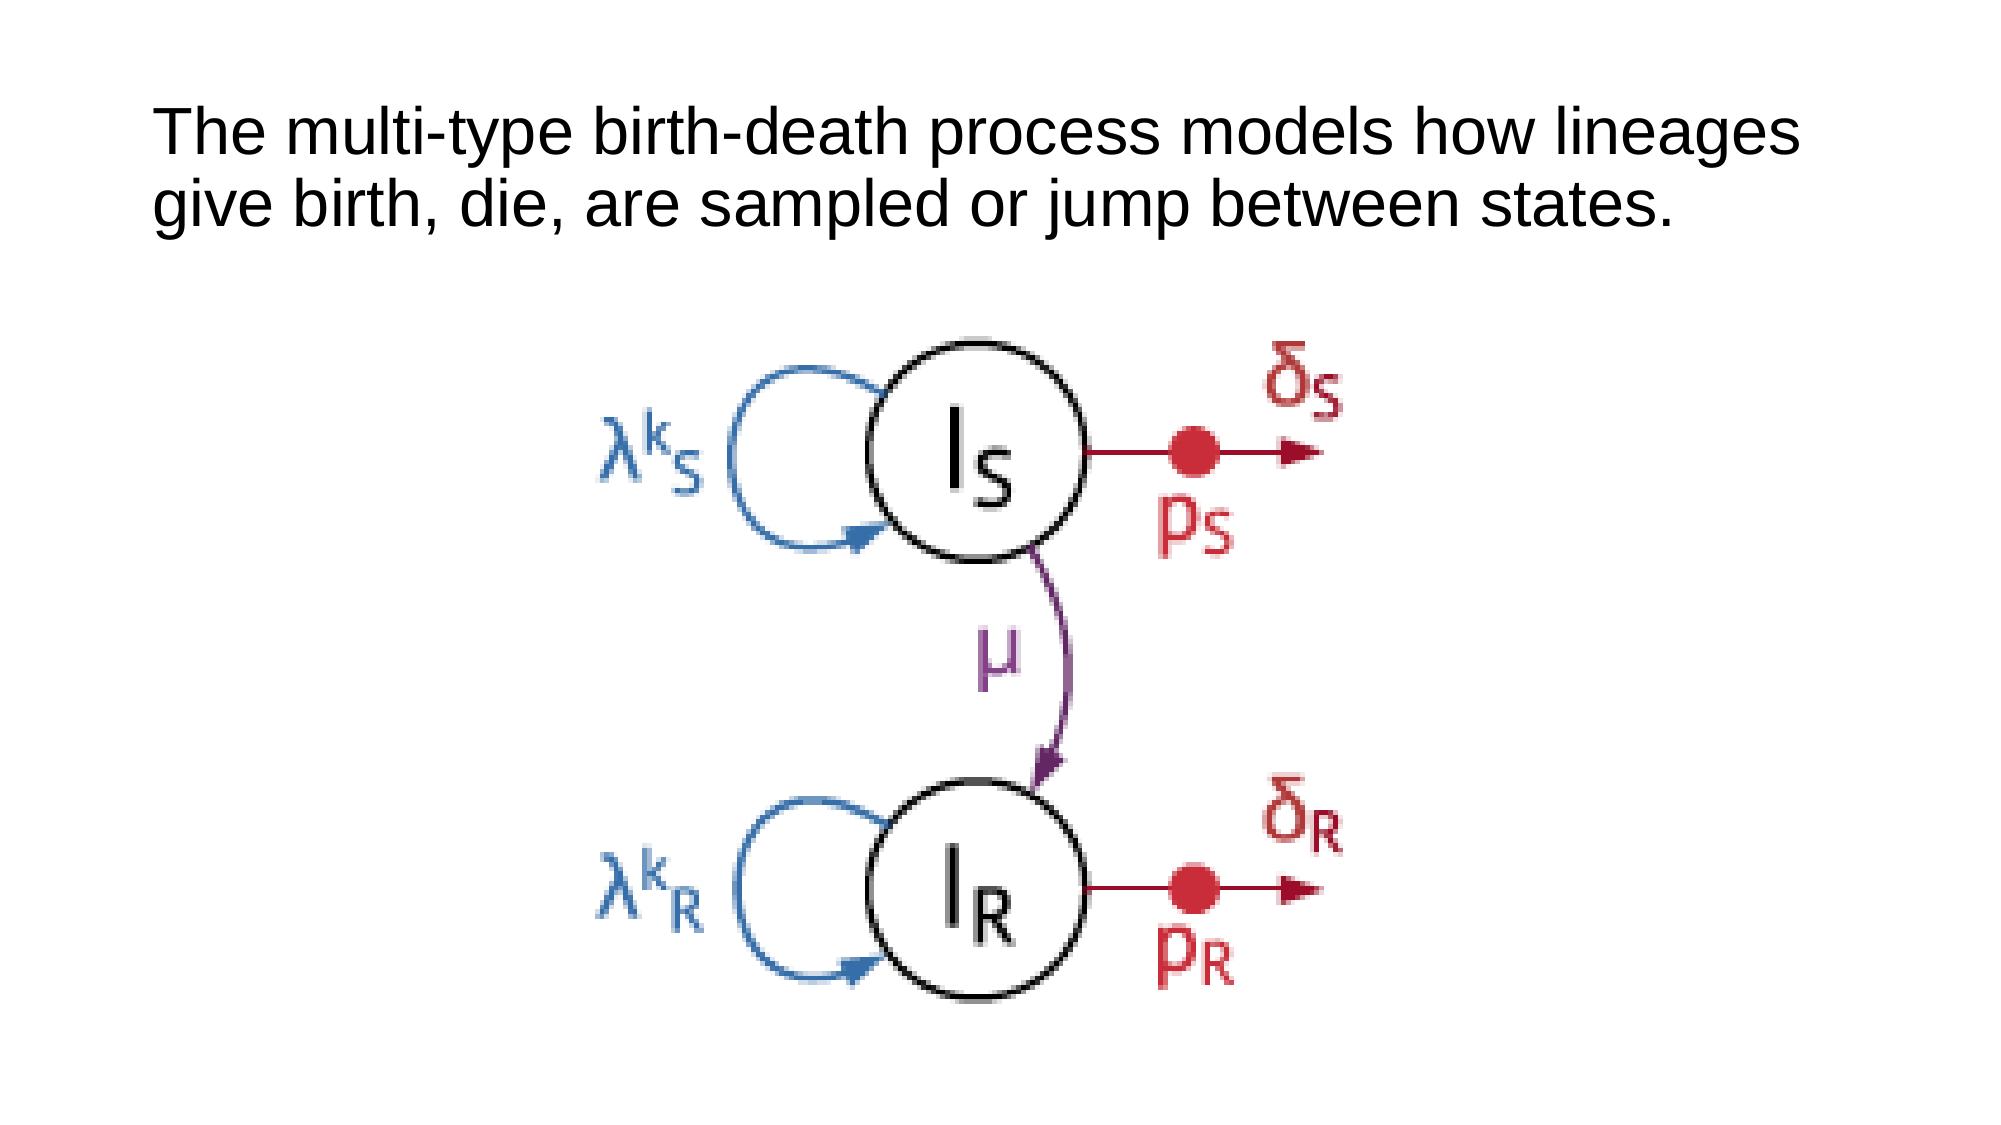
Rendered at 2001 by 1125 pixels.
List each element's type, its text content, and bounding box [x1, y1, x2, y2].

picture [547, 247, 1452, 1066]
title The multi-type birth-death process models how lineages give birth, die, are sampled or jump between states. [137, 59, 1863, 278]
